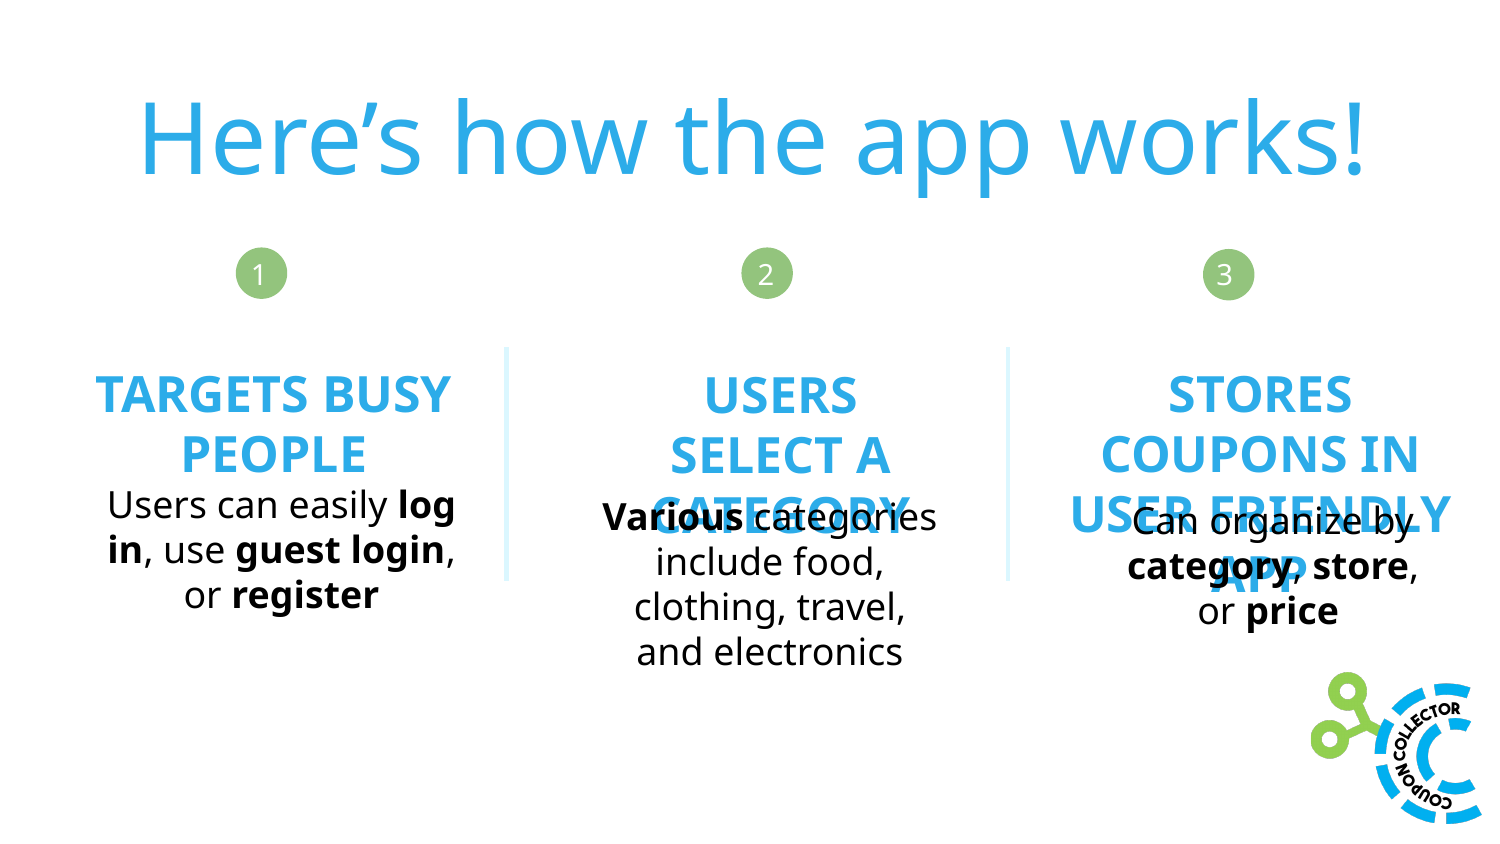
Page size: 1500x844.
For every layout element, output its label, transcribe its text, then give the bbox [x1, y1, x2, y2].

text_box Various categories include food, clothing, travel, and electronics [584, 477, 956, 826]
picture [1310, 672, 1500, 824]
text_box USERS SELECT A CATEGORY [606, 348, 955, 437]
text_box [266, 247, 288, 299]
text_box [235, 260, 239, 286]
text_box 3 [1204, 241, 1232, 308]
text_box 1 [239, 241, 266, 308]
text_box STORES COUPONS IN USER FRIENDLY APP [1032, 347, 1489, 436]
text_box TARGETS BUSY PEOPLE [63, 347, 485, 436]
text_box Here’s how the app works! [70, 59, 1461, 253]
text_box Users can easily log in, use guest login, or register [87, 466, 476, 682]
text_box [773, 248, 793, 299]
text_box [741, 260, 745, 287]
text_box 2 [745, 241, 773, 308]
text_box [1232, 249, 1255, 301]
text_box Can organize by category, store, or price [1099, 481, 1447, 597]
